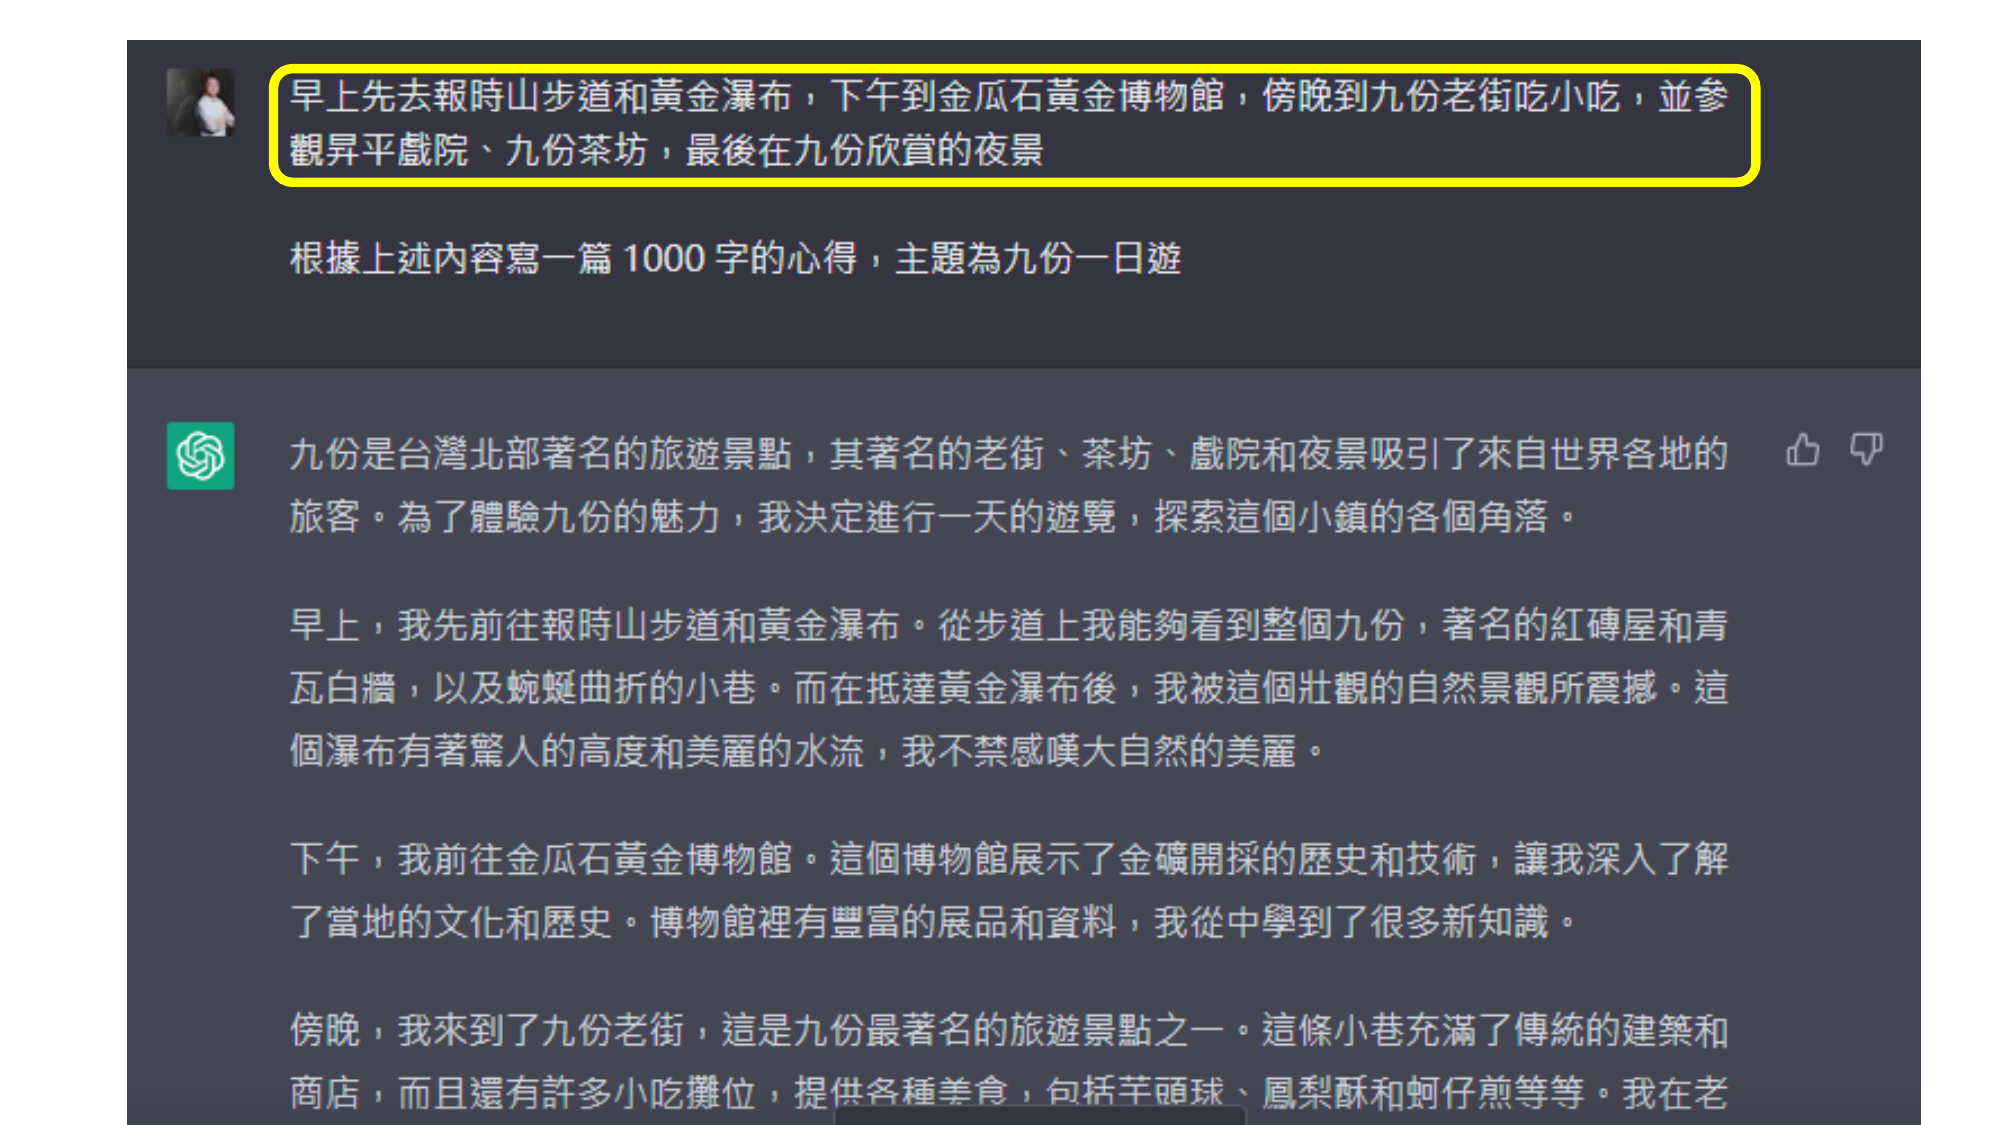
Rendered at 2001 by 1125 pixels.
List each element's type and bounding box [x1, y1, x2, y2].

picture [127, 40, 1921, 1125]
